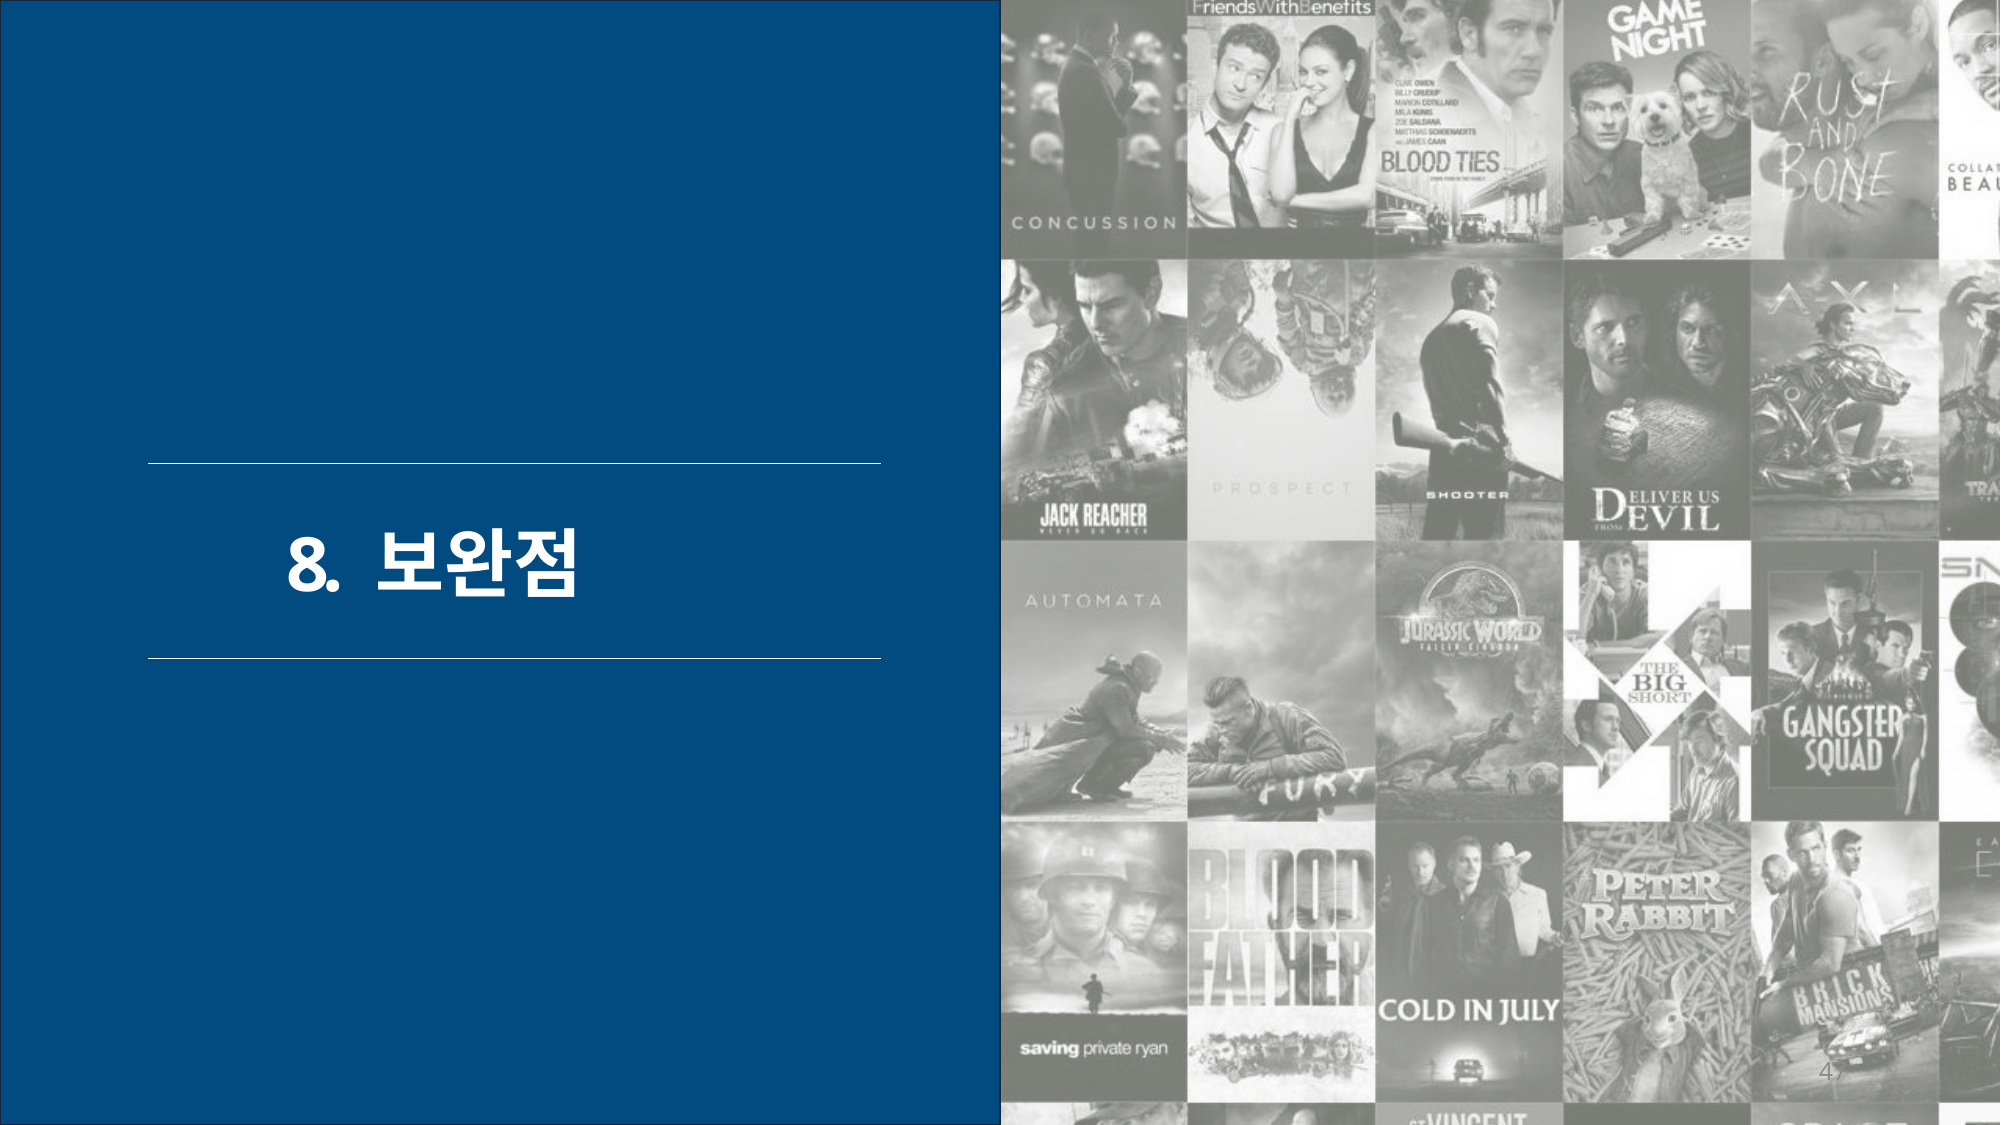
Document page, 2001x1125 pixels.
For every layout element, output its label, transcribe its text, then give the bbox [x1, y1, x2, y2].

text_box 8. 보완점 [271, 509, 598, 615]
text_box [0, 0, 967, 1125]
picture [967, 0, 2000, 1125]
